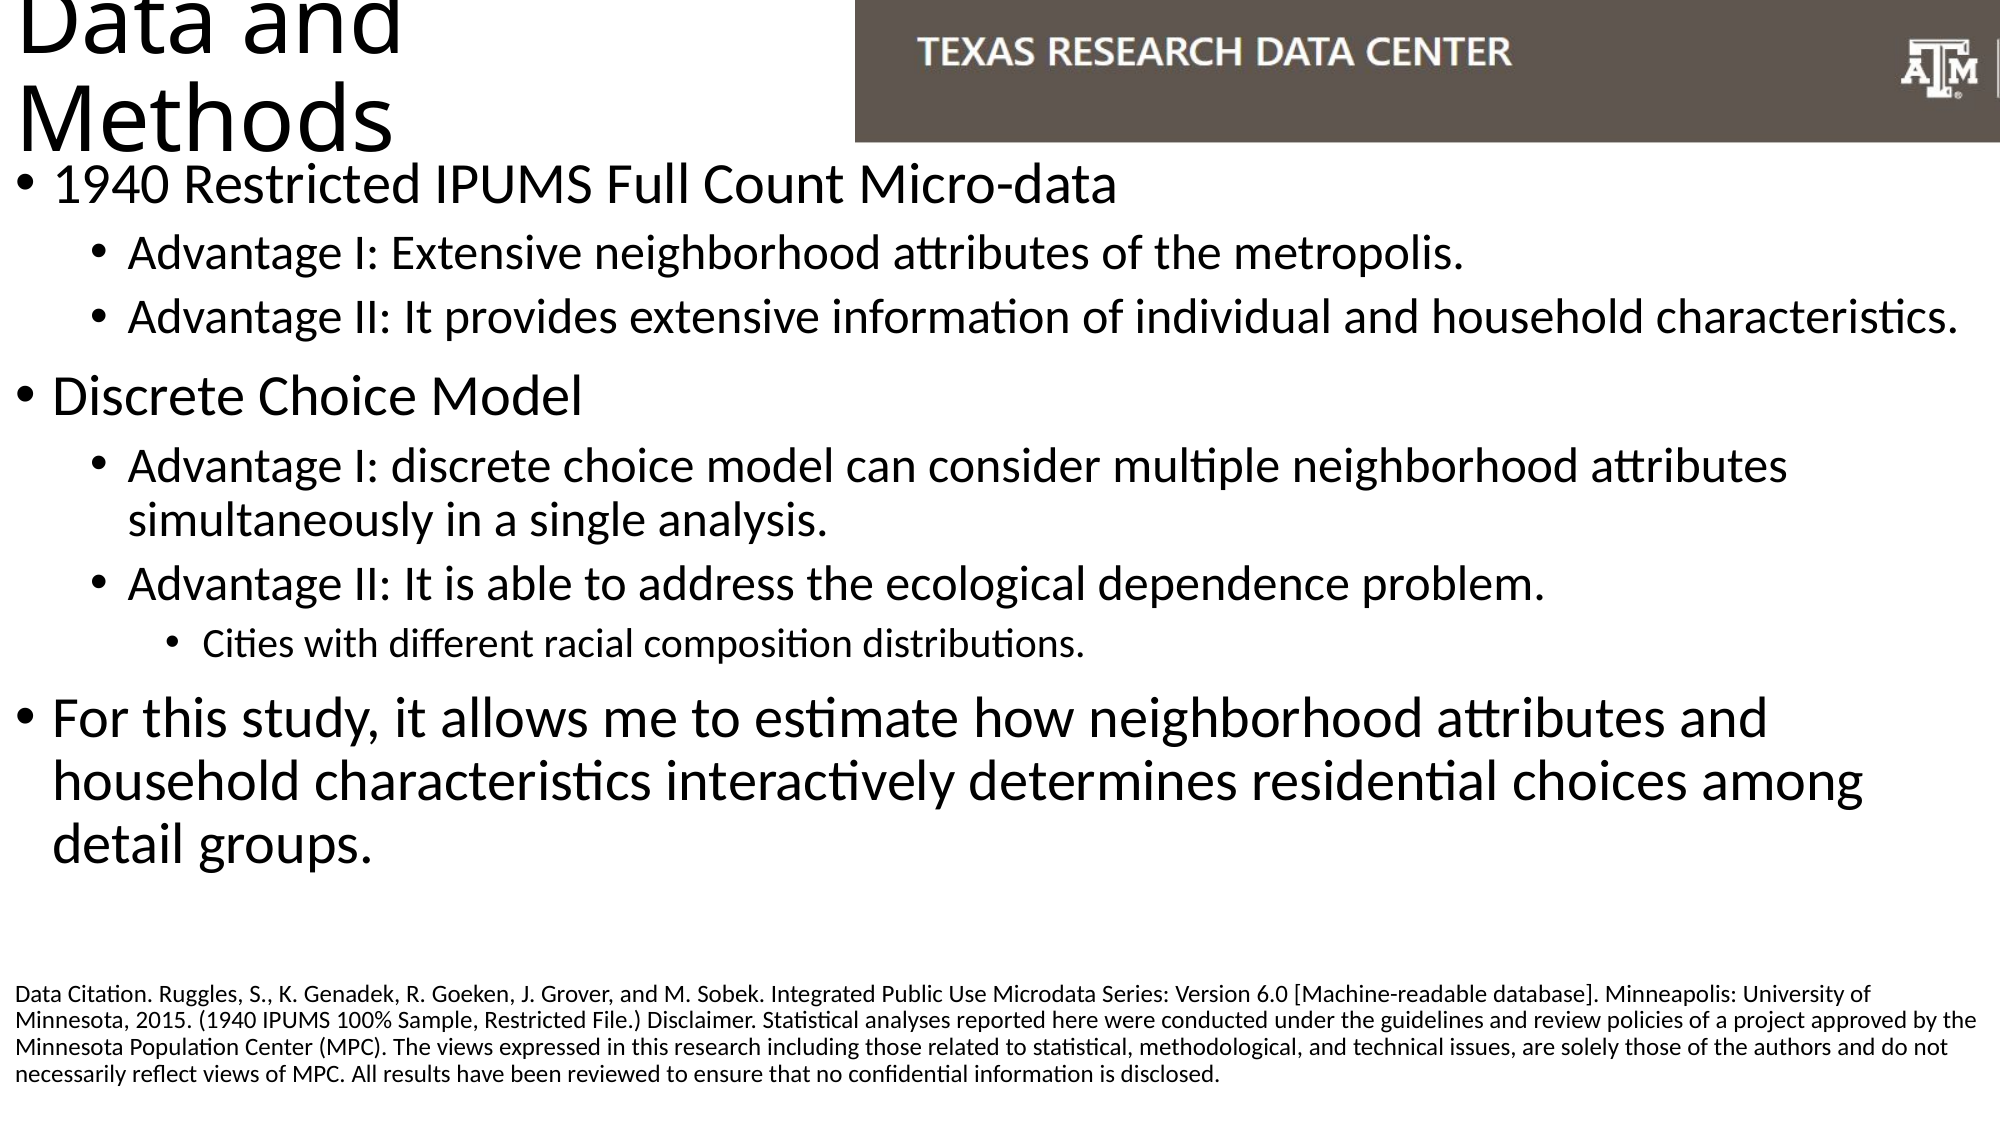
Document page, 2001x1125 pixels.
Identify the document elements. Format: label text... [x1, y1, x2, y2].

title Data and Methods [0, 0, 820, 145]
picture [854, 0, 2000, 146]
list 1940 Restricted IPUMS Full Count Micro-data Advantage I: Extensive neighborhood attributes of the metropolis. Advantage II: It provides extensive information of individual and household characteristics. Discrete Choice Model Advantage I: discrete choice model can consider multiple neighborhood attributes simultaneously in a single analysis. Advantage II: It is able to address the ecological dependence problem. Cities with different racial composition distributions. For this study, it allows me to estimate how neighborhood attributes and household characteristics interactively determines residential choices among detail groups. Data Citation. Ruggles, S., K. Genadek, R. Goeken, J. Grover, and M. Sobek. Integrated Public Use Microdata Series: Version 6.0 [Machine-readable database]. Minneapolis: University of Minnesota, 2015. (1940 IPUMS 100% Sample, Restricted File.) Disclaimer. Statistical analyses reported here were conducted under the guidelines and review policies of a project approved by the Minnesota Population Center (MPC). The views expressed in this research including those related to statistical, methodological, and technical issues, are solely those of the authors and do not necessarily reflect views of MPC. All results have been reviewed to ensure that no confidential information is disclosed. [0, 145, 2000, 1125]
